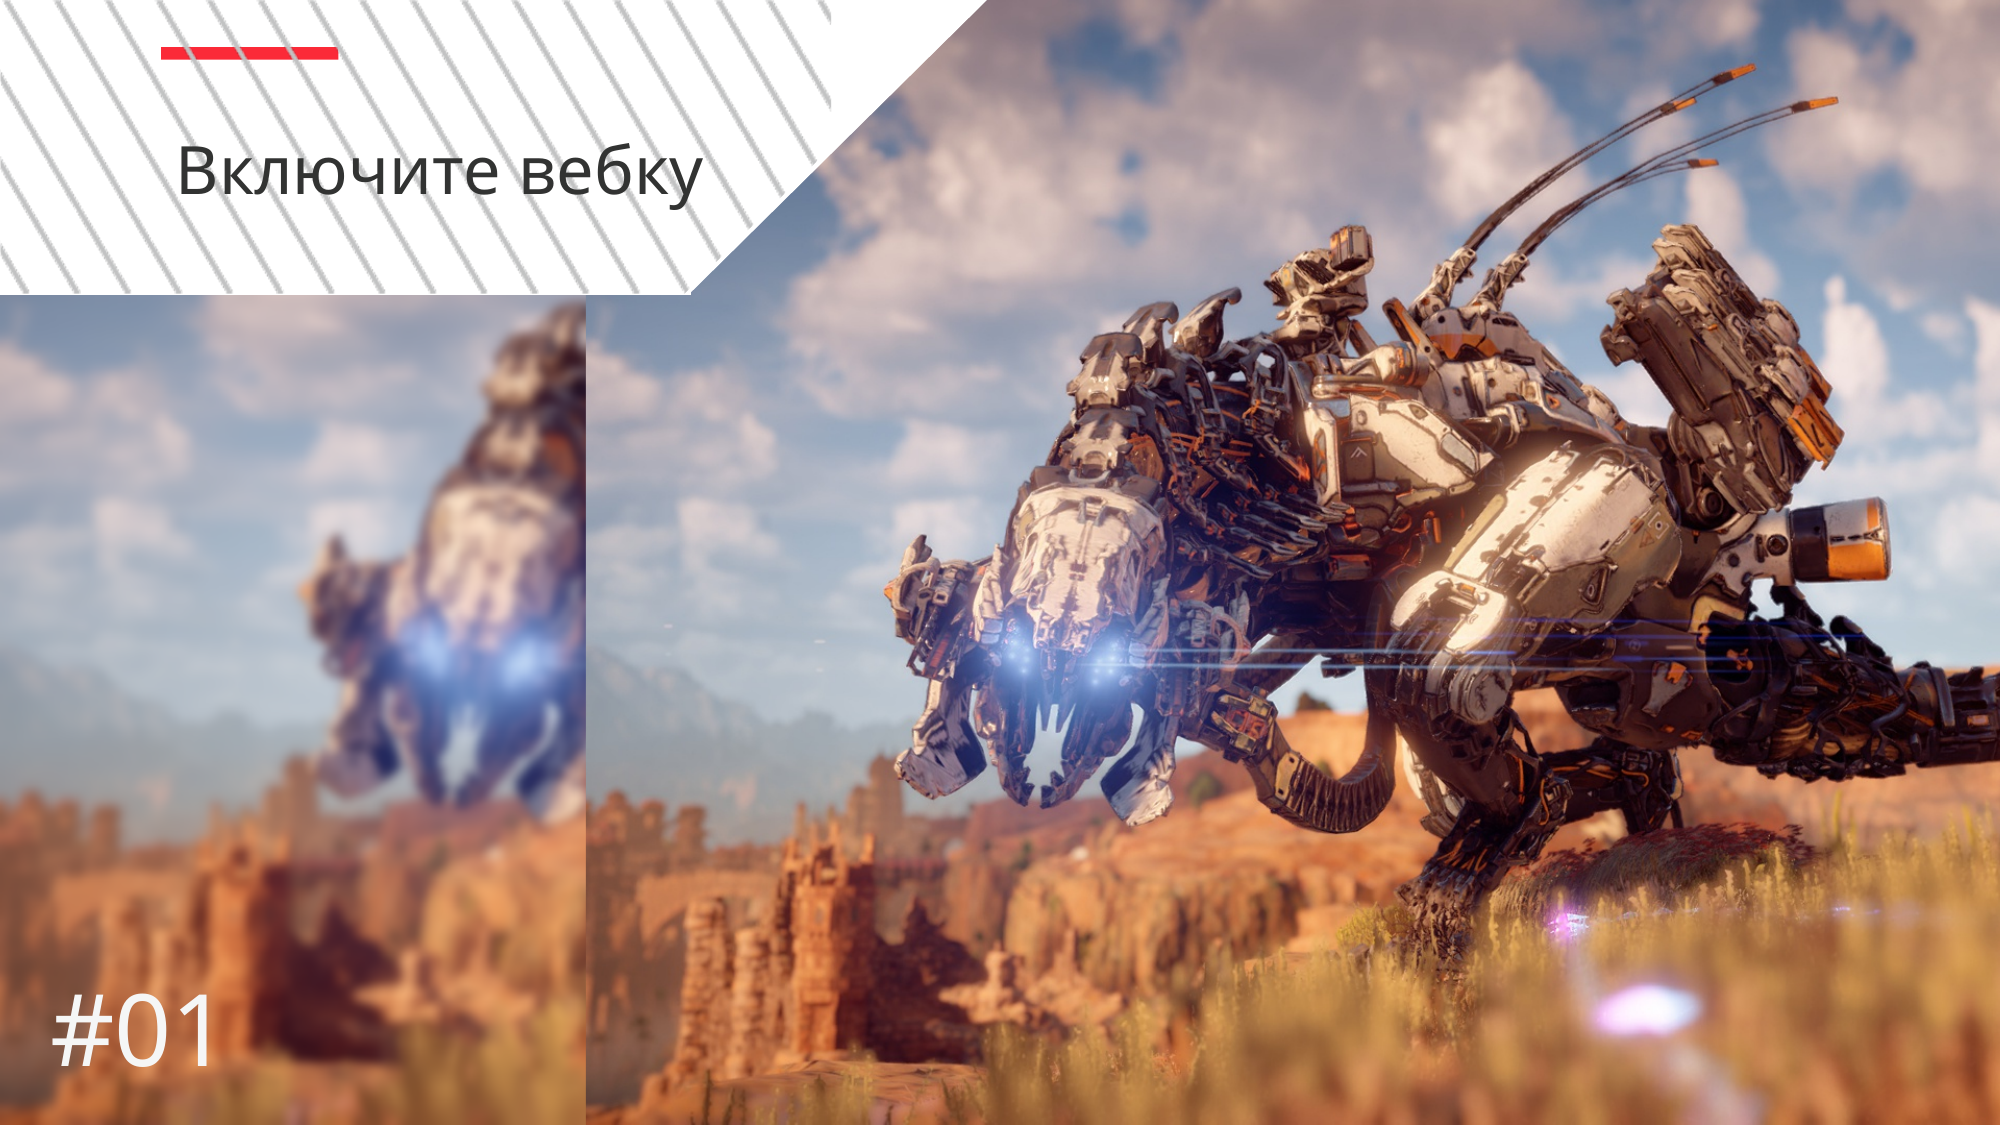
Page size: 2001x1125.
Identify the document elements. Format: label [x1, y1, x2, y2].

picture [0, 0, 2000, 1125]
text_box [0, 0, 1757, 295]
